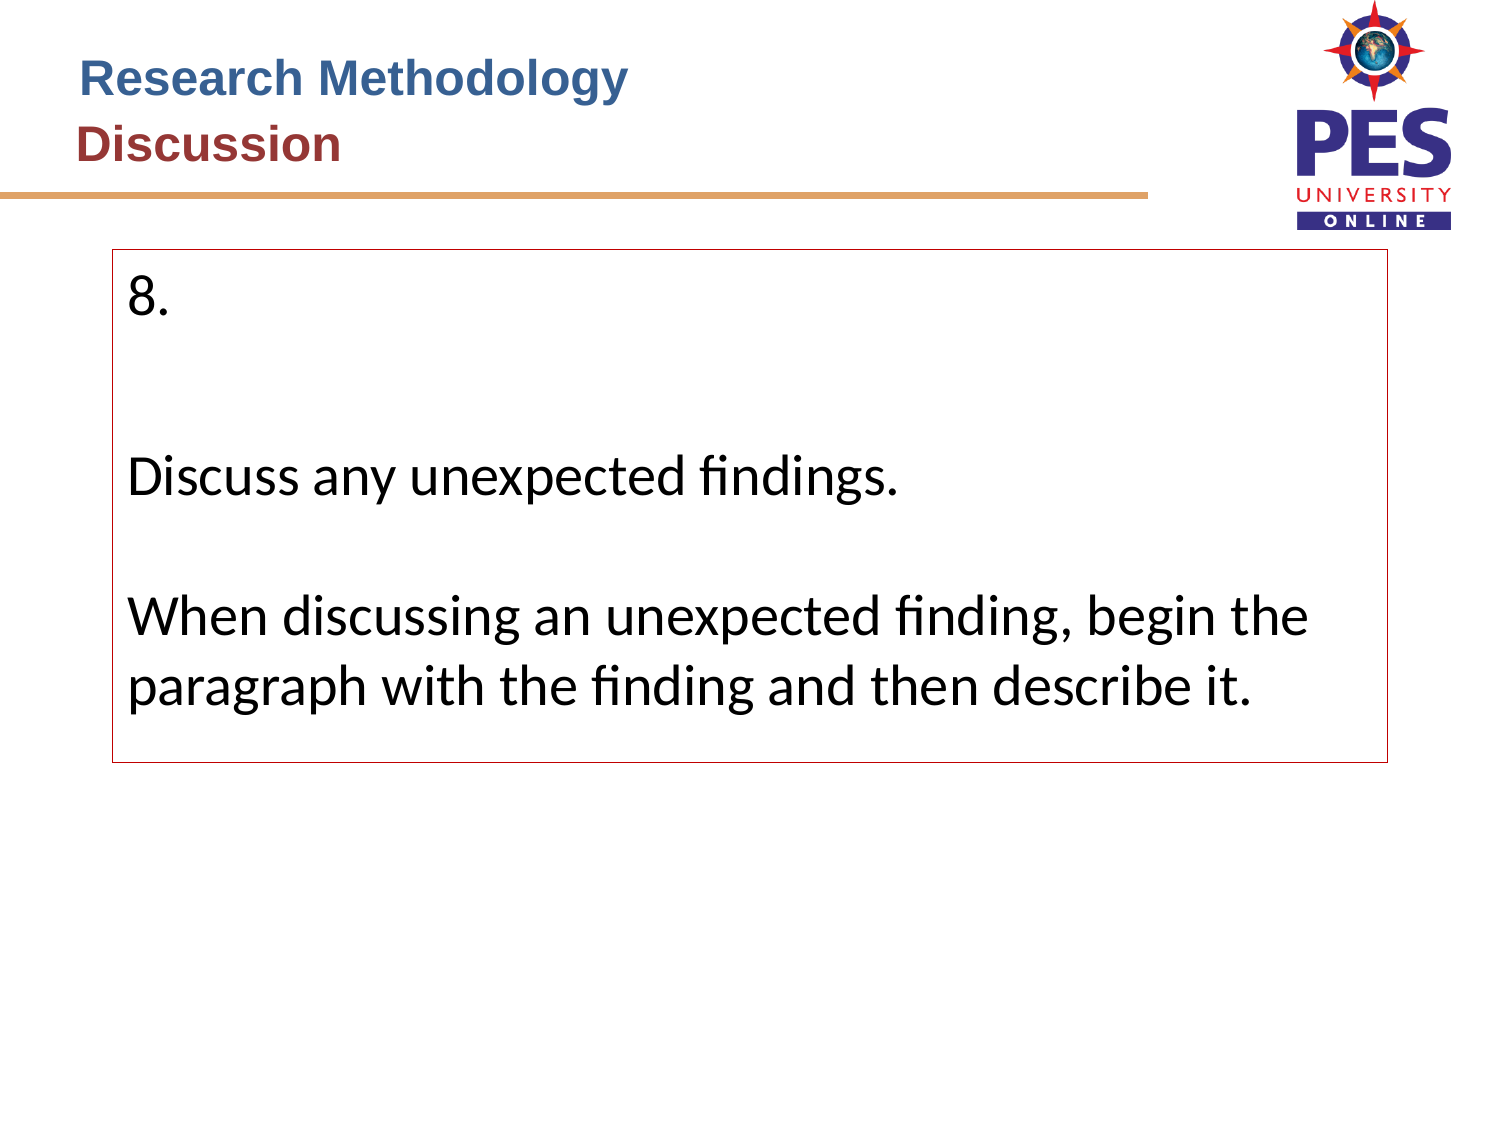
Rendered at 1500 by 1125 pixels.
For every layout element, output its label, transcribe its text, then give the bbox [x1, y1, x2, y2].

text_box Discussion [60, 103, 1292, 179]
picture [1297, 0, 1452, 230]
text_box Research Methodology [64, 38, 1292, 114]
text_box 8. Discuss any unexpected findings. When discussing an unexpected finding, begin the paragraph with the finding and then describe it. [112, 249, 1388, 763]
